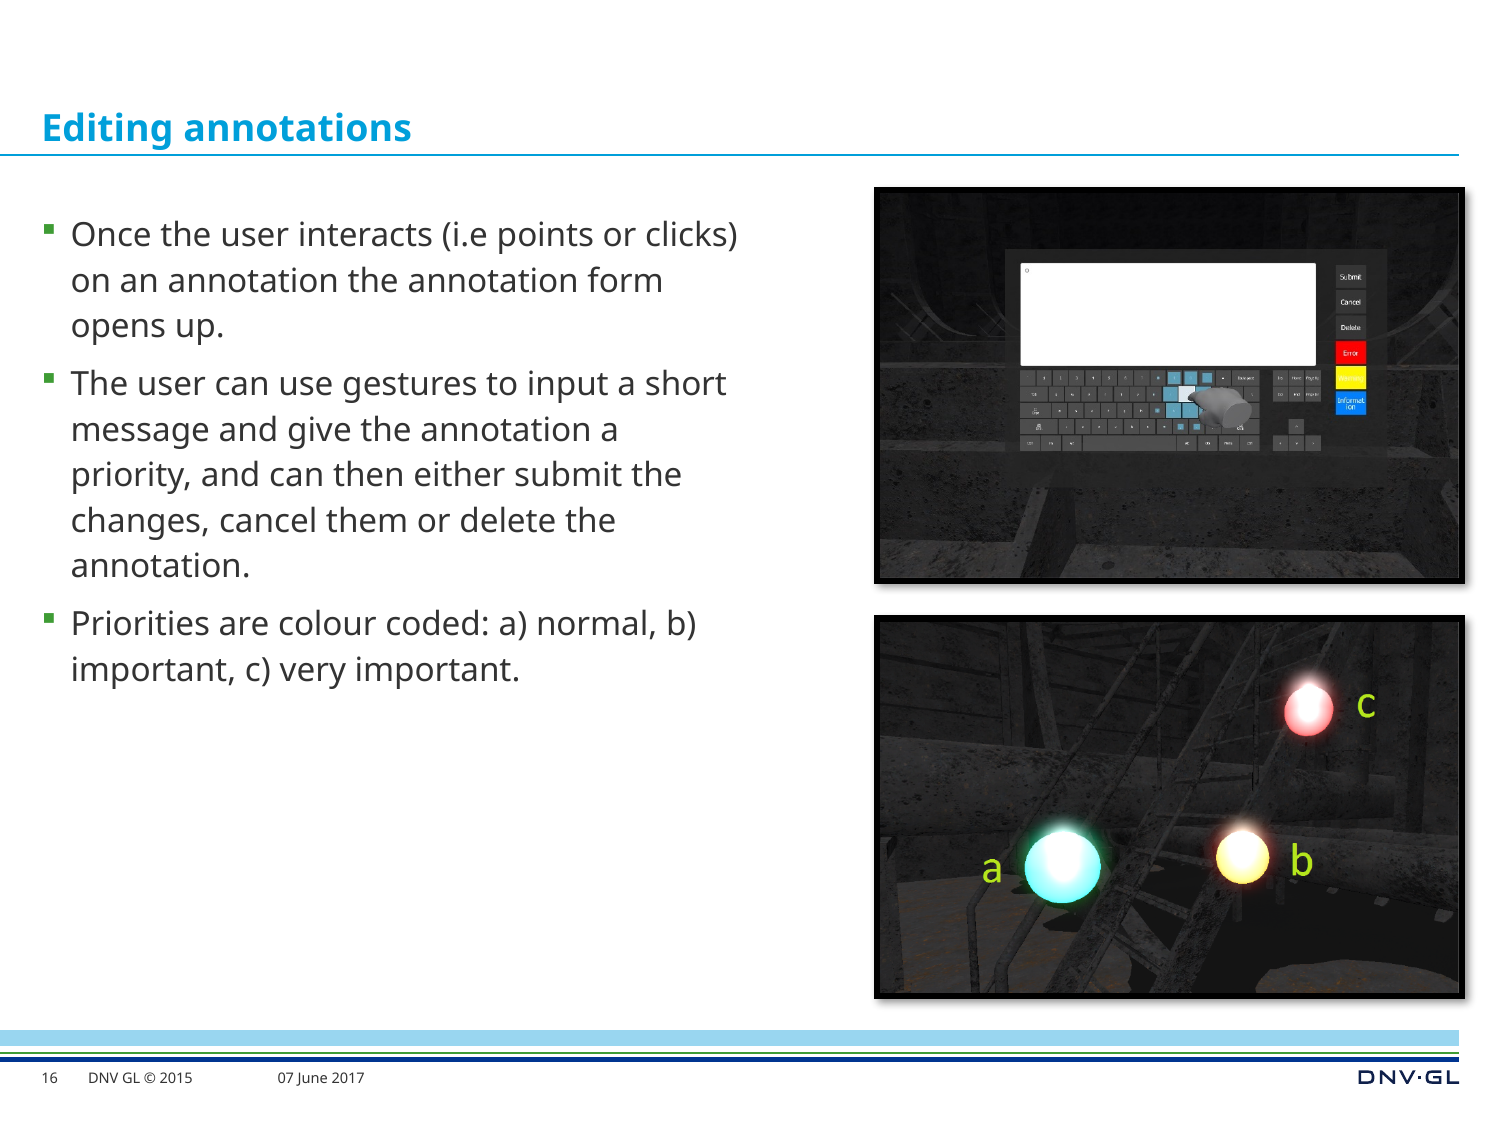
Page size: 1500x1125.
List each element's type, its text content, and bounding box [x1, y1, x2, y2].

picture [879, 621, 1459, 993]
title Editing annotations [41, 39, 1459, 150]
slide_number 16 [41, 1069, 81, 1099]
list Once the user interacts (i.e points or clicks) on an annotation the annotation form opens up. The user can use gestures to input a short message and give the annotation a priority, and can then either submit the changes, cancel them or delete the annotation. Priorities are colour coded: a) normal, b) important, c) very important. [41, 208, 750, 983]
picture [879, 193, 1459, 578]
